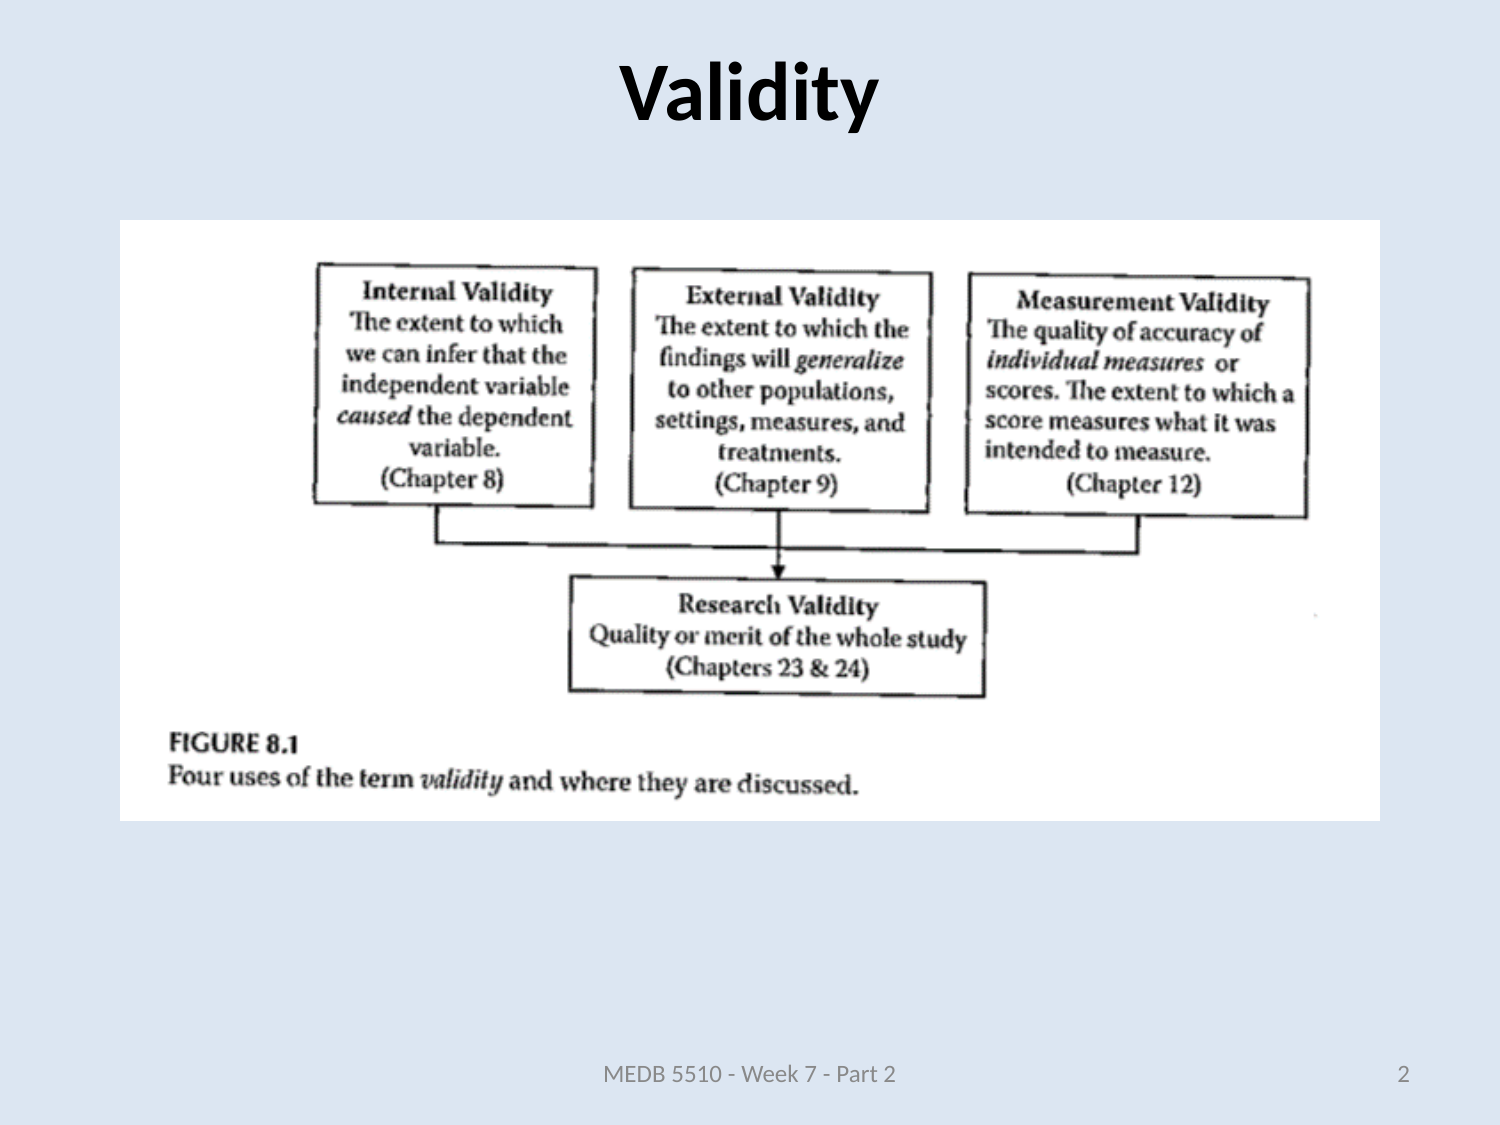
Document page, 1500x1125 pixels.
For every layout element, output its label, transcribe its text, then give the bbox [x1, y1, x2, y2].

title Validity [75, 0, 1425, 175]
picture [120, 219, 1380, 821]
footer MEDB 5510 - Week 7 - Part 2 [512, 1042, 988, 1103]
slide_number 2 [1074, 1042, 1425, 1103]
